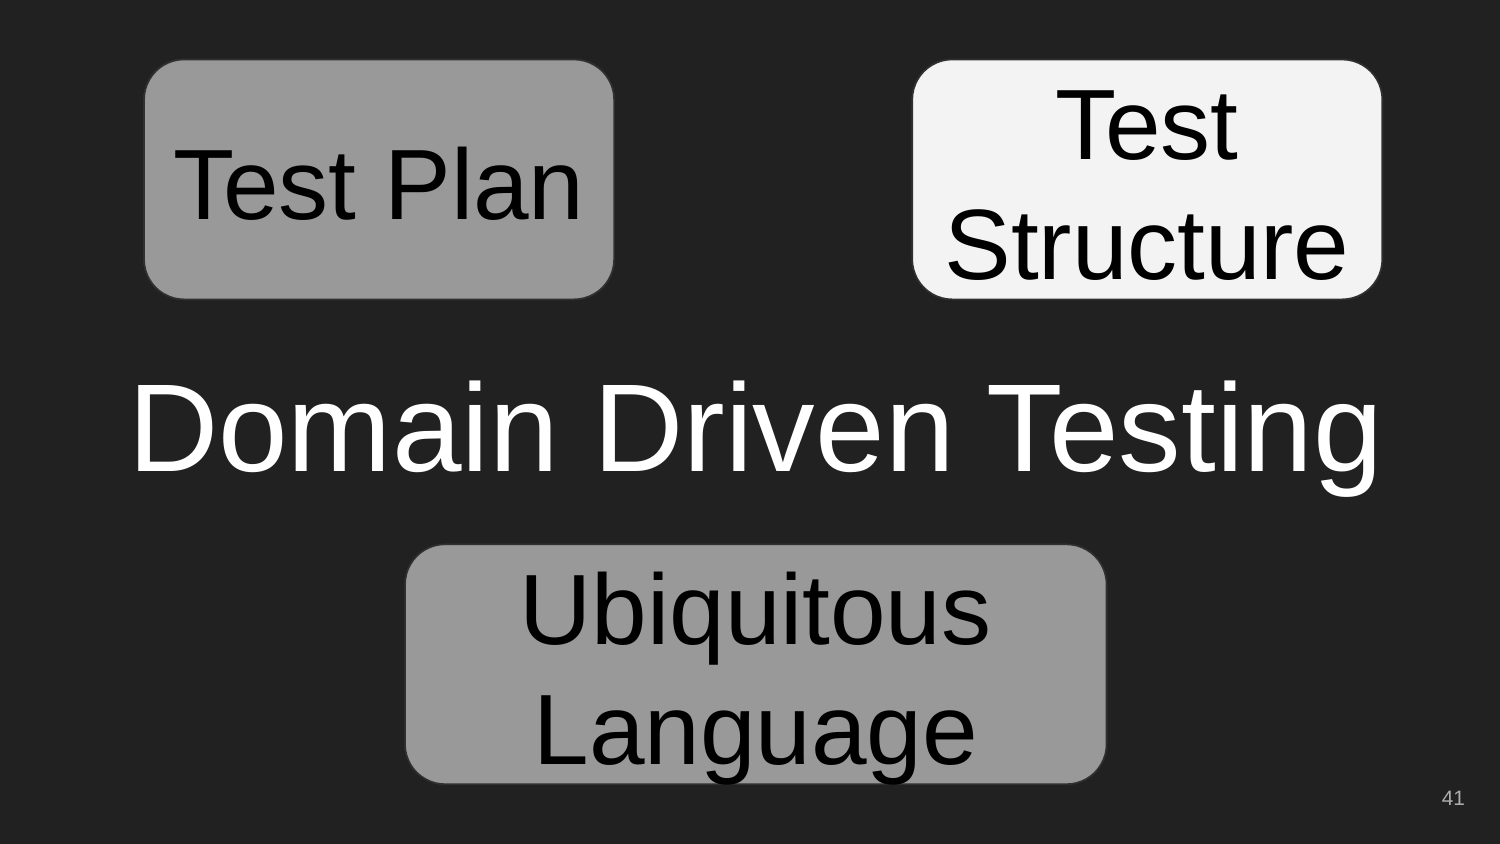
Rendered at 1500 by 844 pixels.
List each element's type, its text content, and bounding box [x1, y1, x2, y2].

title Domain Driven Testing [56, 352, 1455, 491]
text_box Ubiquitous Language [405, 544, 1107, 785]
text_box Test Structure [912, 59, 1383, 300]
slide_number ‹#› [1389, 764, 1480, 830]
text_box Test Plan [144, 59, 615, 300]
